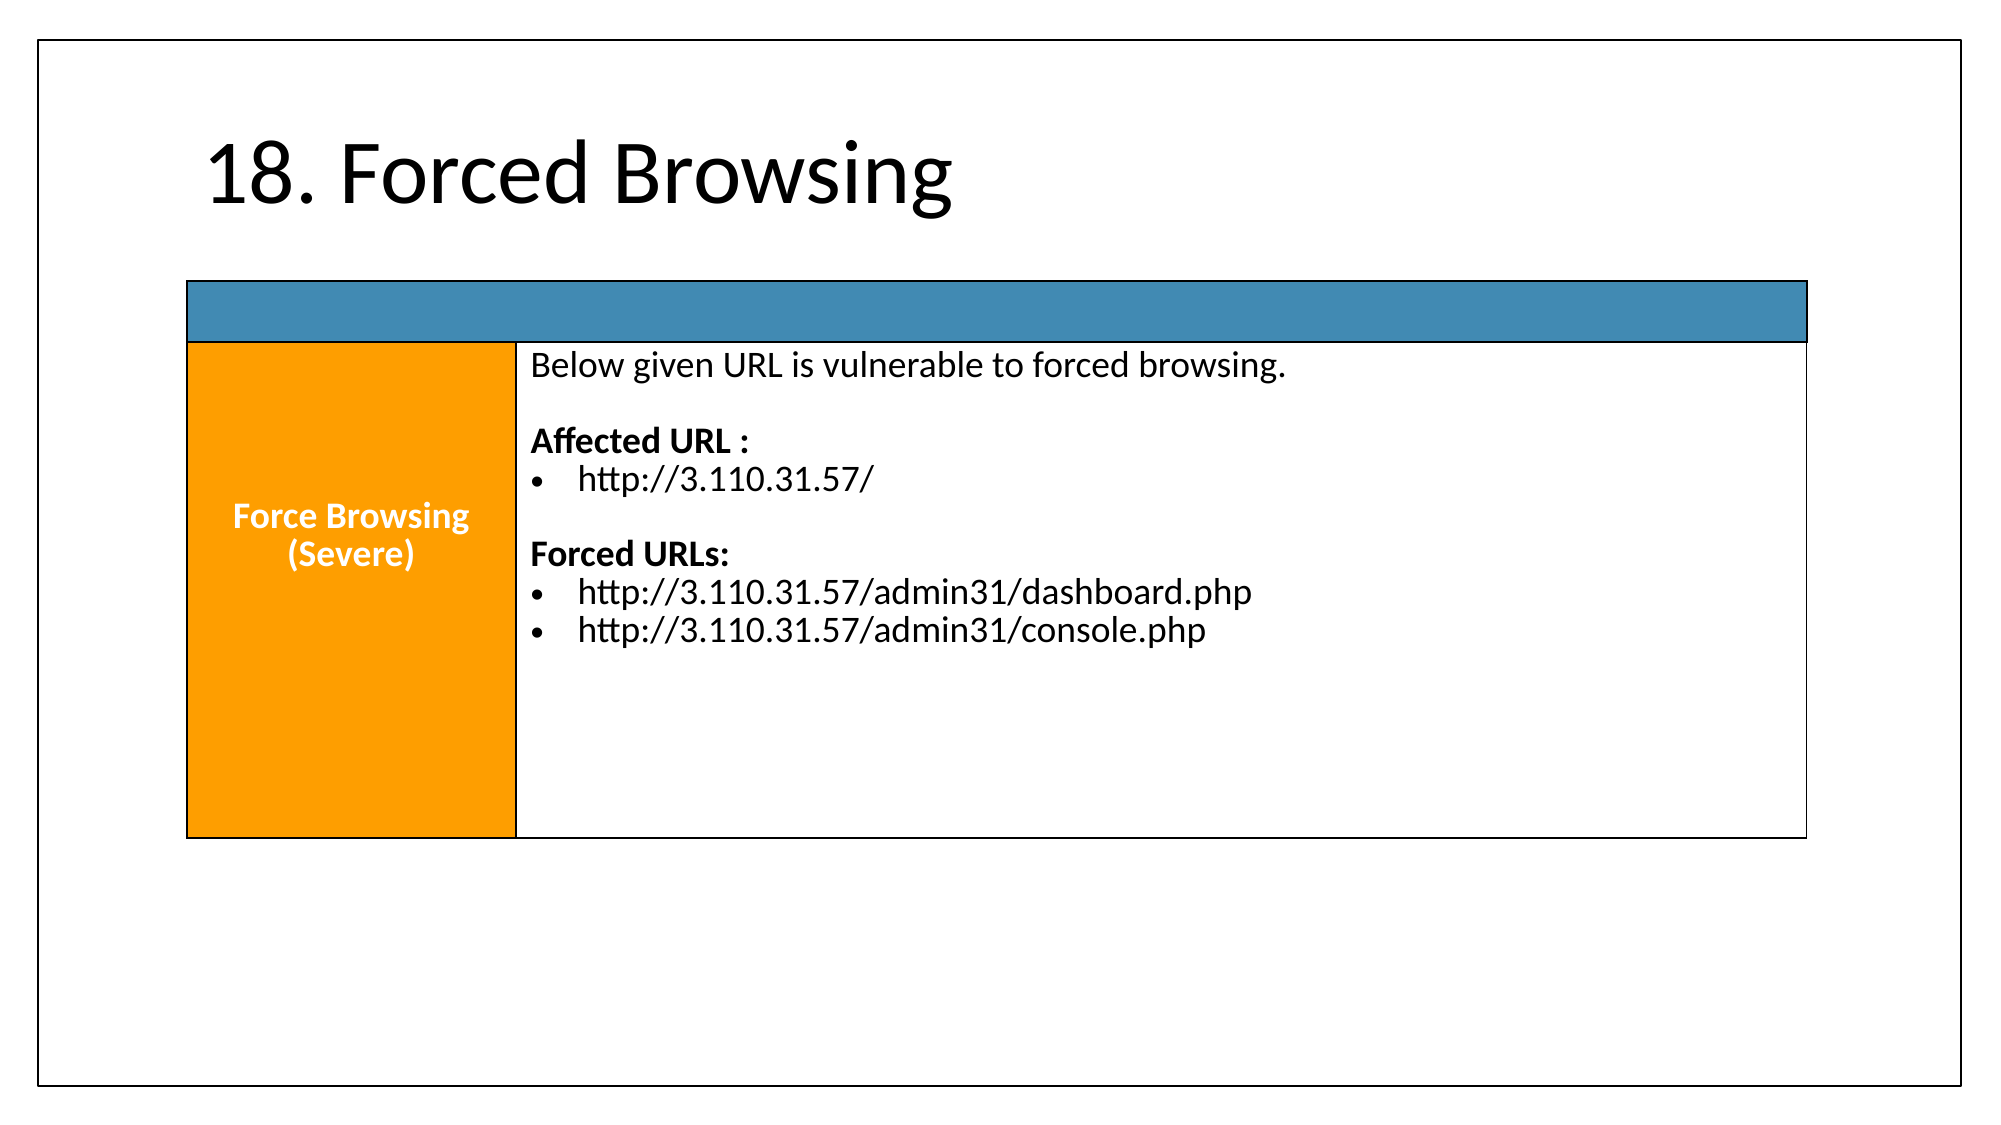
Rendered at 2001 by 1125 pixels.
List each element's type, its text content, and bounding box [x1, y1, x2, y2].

table_header [188, 282, 1806, 341]
title 18. Forced Browsing [187, 99, 1808, 247]
table_header Force Browsing (Severe) [188, 343, 515, 837]
table_header Below given URL is vulnerable to forced browsing. Affected URL : http://3.110.31.57/ Forced URLs: http://3.110.31.57/admin31/dashboard.php http://3.110.31.57/admin31/console.php [517, 343, 1806, 837]
